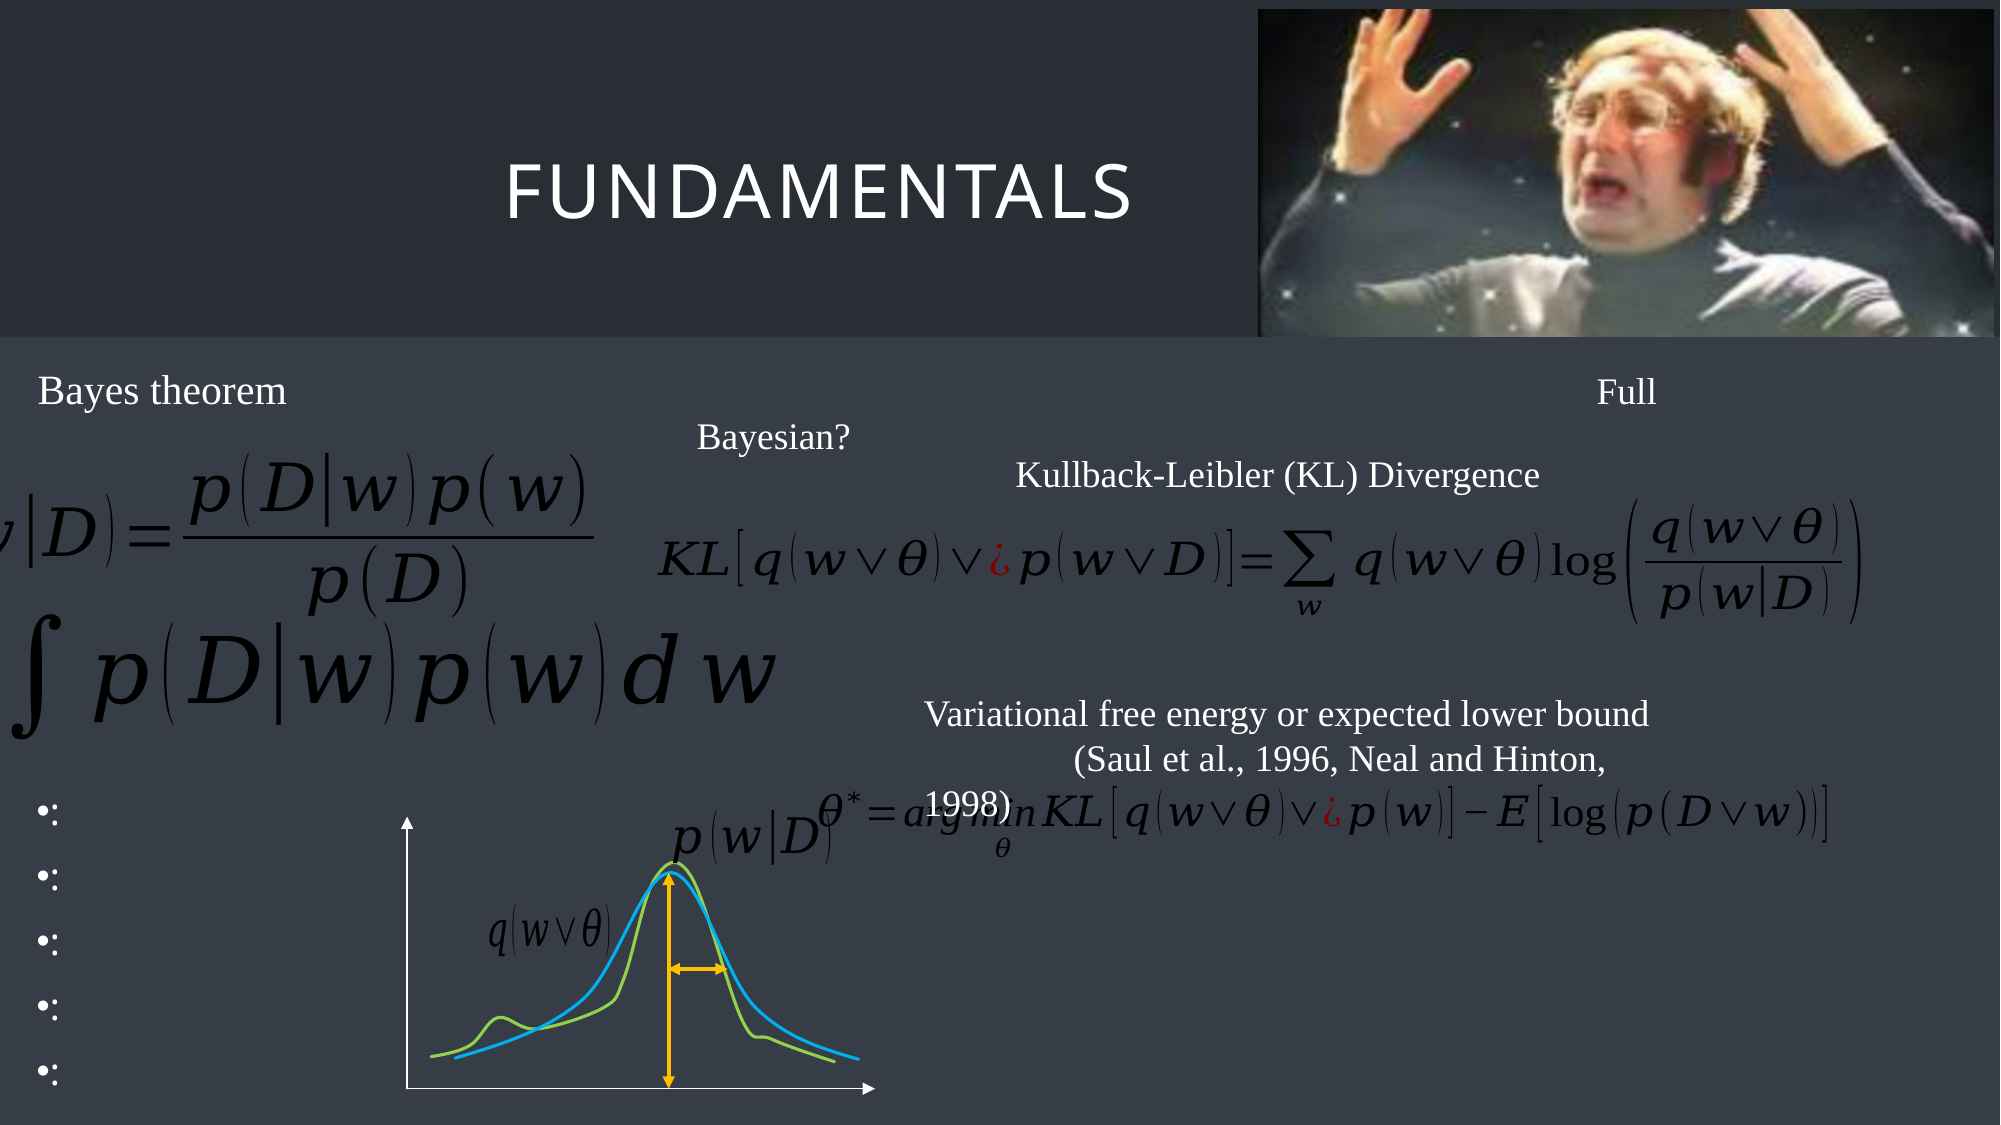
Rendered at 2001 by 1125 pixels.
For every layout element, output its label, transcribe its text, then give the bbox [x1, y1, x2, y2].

text_box [453, 871, 861, 1061]
text_box [0, 338, 2000, 1125]
picture [1258, 9, 1995, 337]
text_box Kullback-Leibler (KL) Divergence [1000, 442, 2000, 503]
text_box Variational free energy or expected lower bound (Saul et al., 1996, Neal and Hinton, 1998) [909, 681, 1701, 832]
text_box Bayes theorem [22, 355, 427, 421]
text_box Full Bayesian? [681, 359, 1822, 464]
text_box [0, 0, 2000, 338]
text_box FUNDAMENTALs [187, 105, 1258, 283]
text_box [429, 1015, 535, 1059]
text_box [649, 860, 709, 915]
text_box [671, 1059, 836, 1064]
